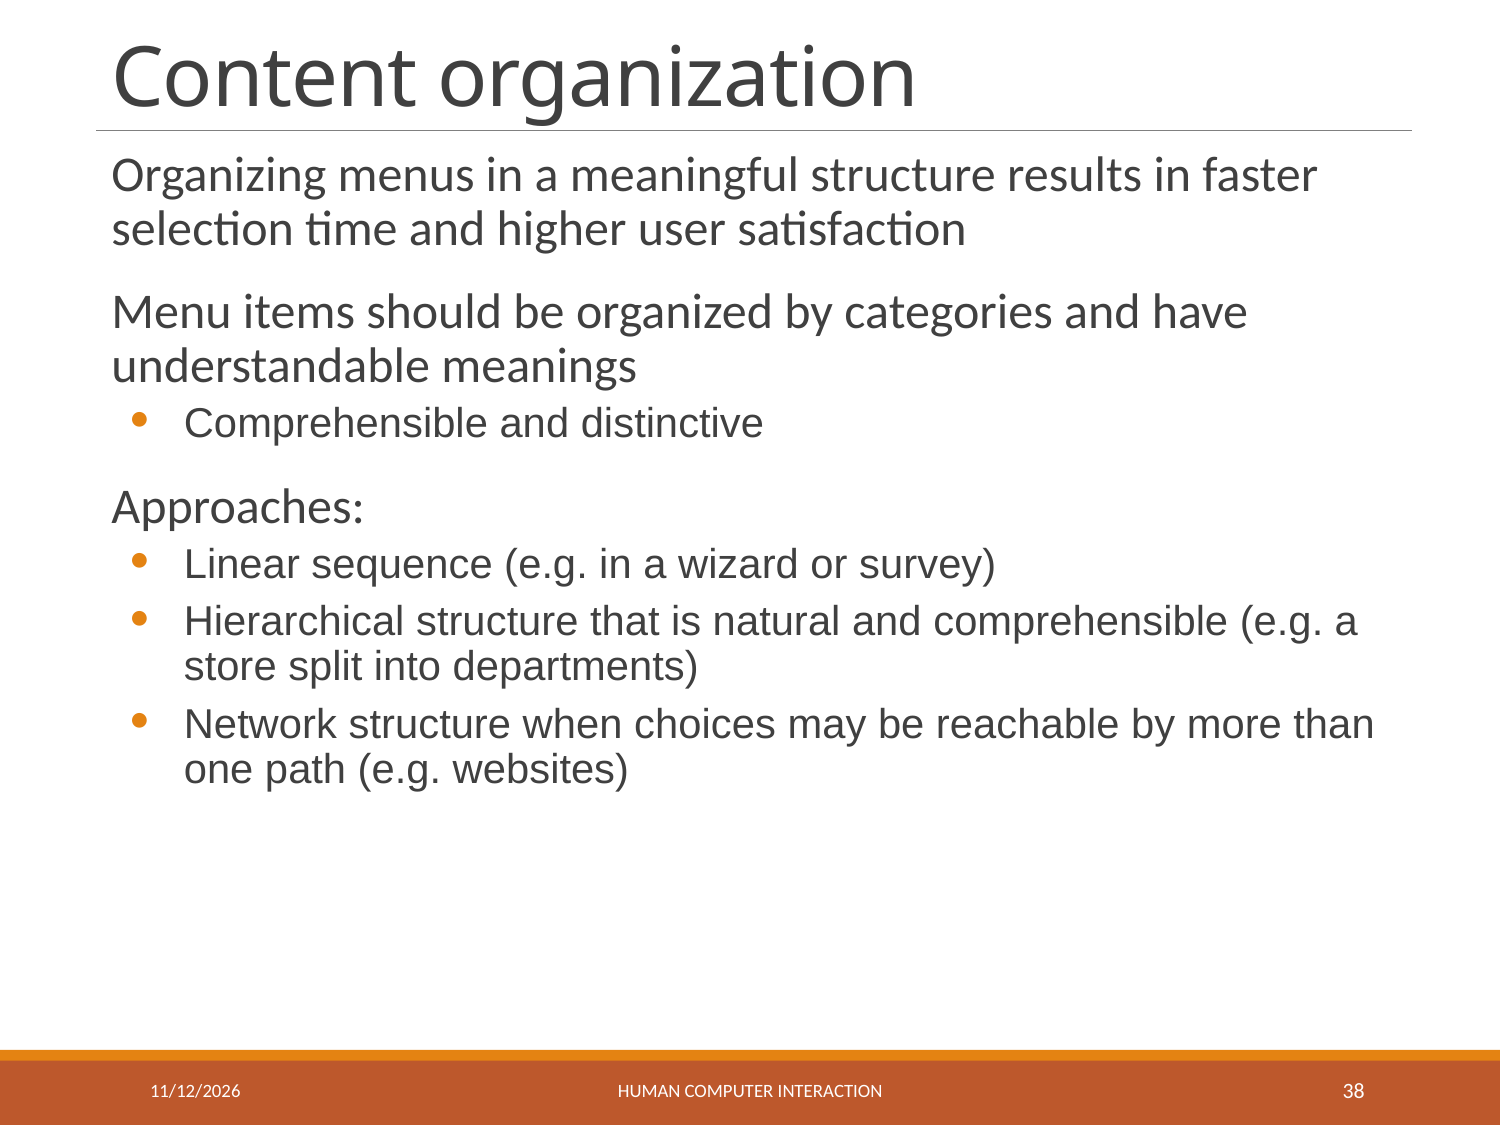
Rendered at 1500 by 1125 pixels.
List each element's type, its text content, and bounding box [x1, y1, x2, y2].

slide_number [135, 1059, 440, 1120]
footer Human Computer Interaction [453, 1059, 1047, 1120]
title Content organization [96, 19, 1413, 131]
slide_number 38 [1218, 1059, 1380, 1120]
list Organizing menus in a meaningful structure results in faster selection time and higher user satisfaction Menu items should be organized by categories and have understandable meanings Comprehensible and distinctive Approaches: Linear sequence (e.g. in a wizard or survey) Hierarchical structure that is natural and comprehensible (e.g. a store split into departments) Network structure when choices may be reachable by more than one path (e.g. websites) [96, 140, 1413, 1034]
